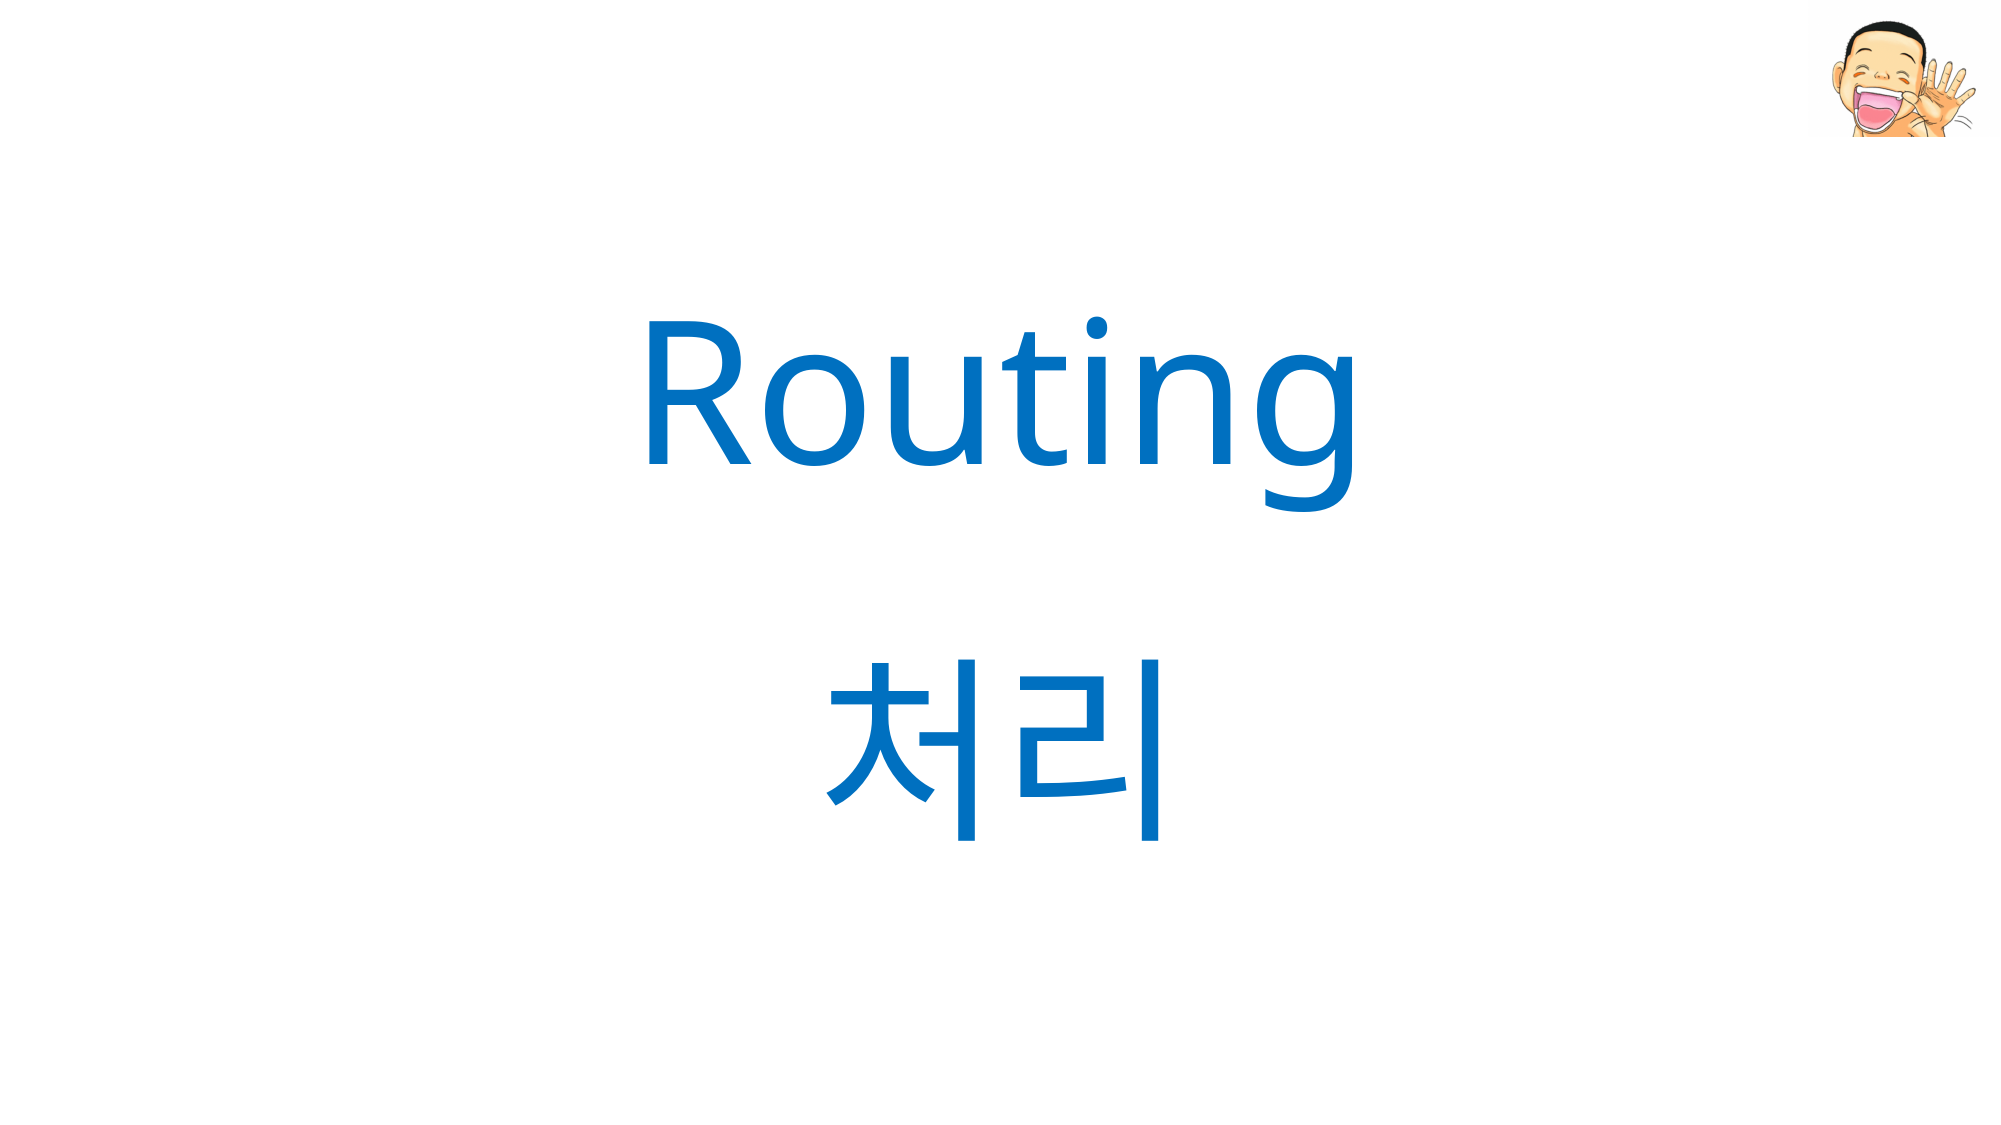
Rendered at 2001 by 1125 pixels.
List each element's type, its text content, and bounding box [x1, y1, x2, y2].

picture [1808, 0, 2000, 137]
text_box Routing 처리 [0, 137, 2000, 873]
